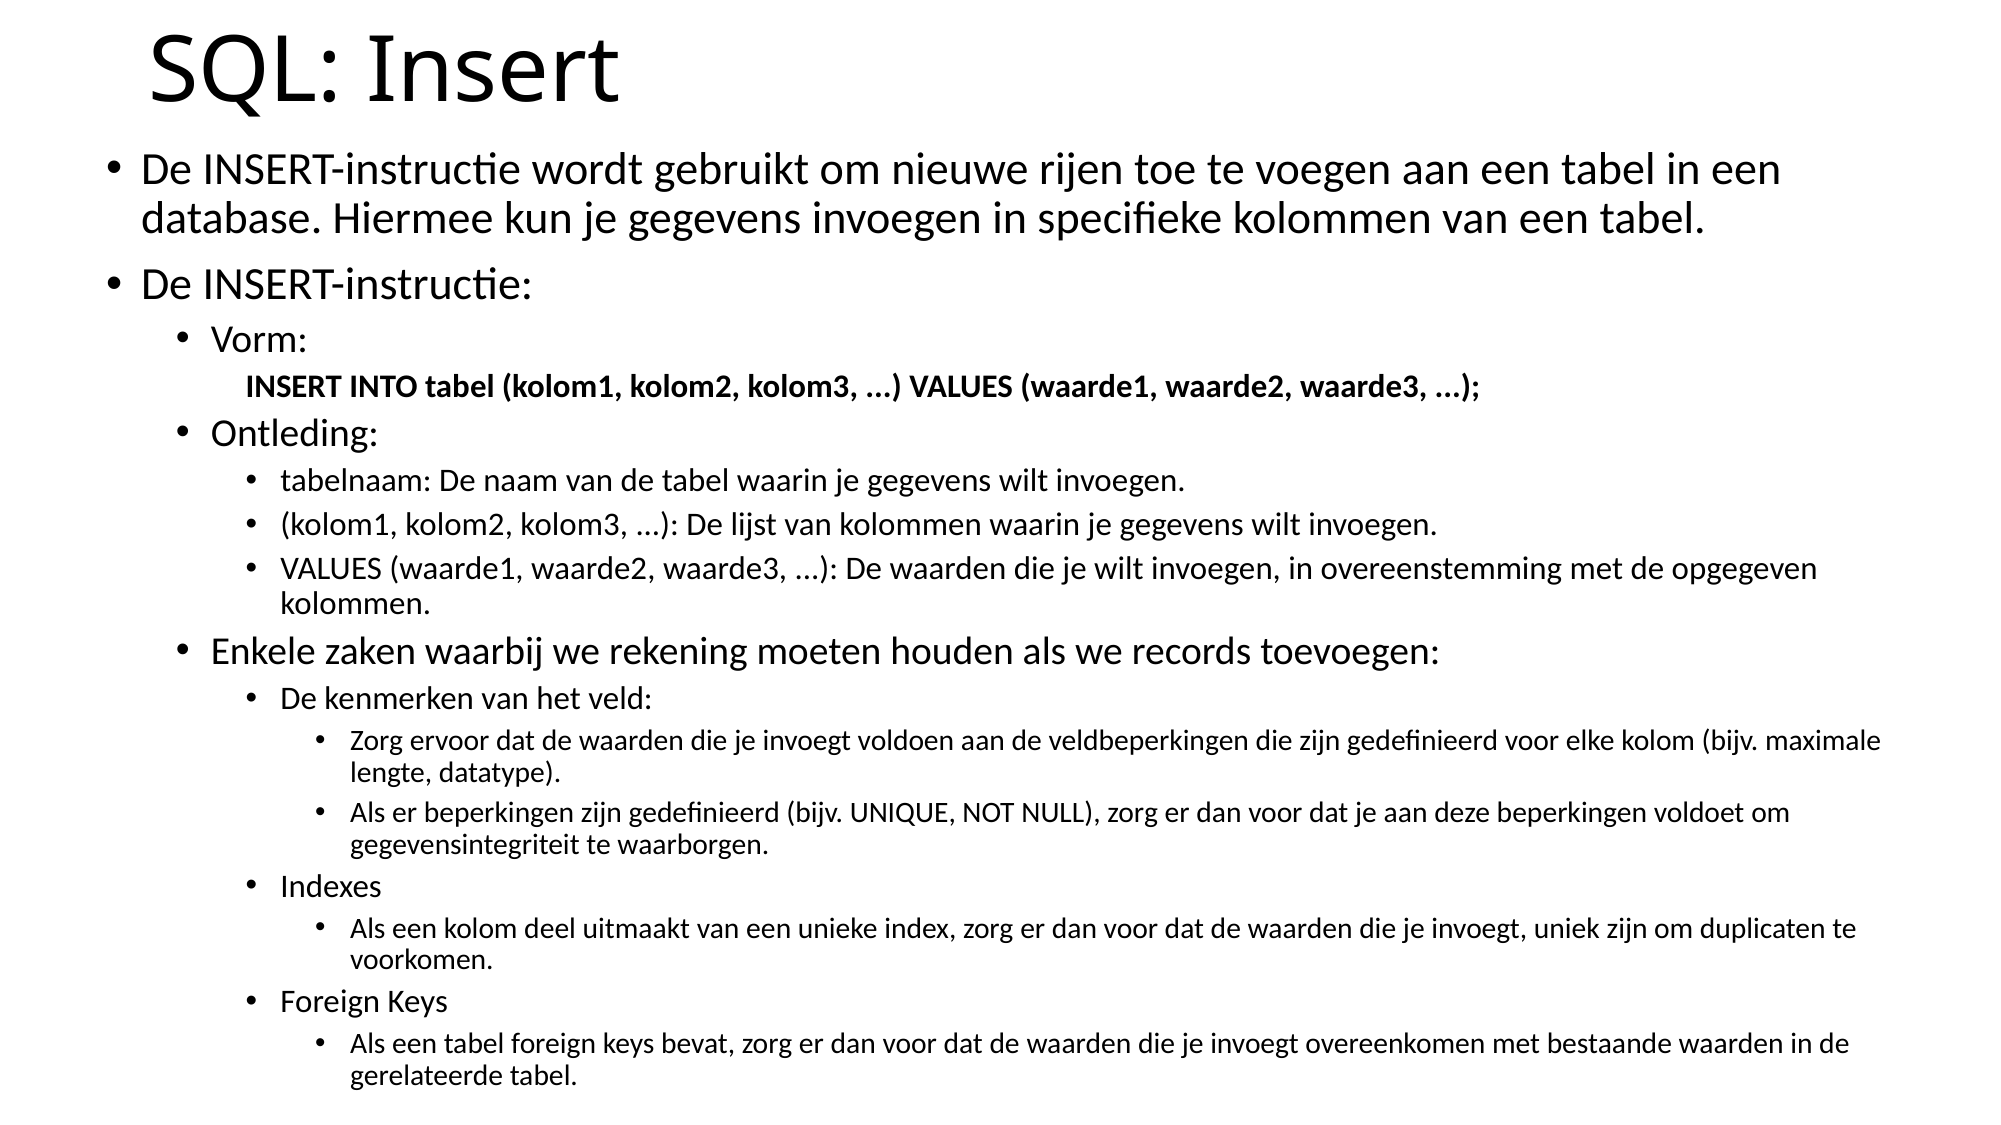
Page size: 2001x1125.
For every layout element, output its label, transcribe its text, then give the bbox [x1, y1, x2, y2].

title SQL: Insert [133, 7, 1859, 137]
list De INSERT-instructie wordt gebruikt om nieuwe rijen toe te voegen aan een tabel in een database. Hiermee kun je gegevens invoegen in specifieke kolommen van een tabel. De INSERT-instructie: Vorm: INSERT INTO tabel (kolom1, kolom2, kolom3, ...) VALUES (waarde1, waarde2, waarde3, ...); Ontleding: tabelnaam: De naam van de tabel waarin je gegevens wilt invoegen. (kolom1, kolom2, kolom3, ...): De lijst van kolommen waarin je gegevens wilt invoegen. VALUES (waarde1, waarde2, waarde3, ...): De waarden die je wilt invoegen, in overeenstemming met de opgegeven kolommen. Enkele zaken waarbij we rekening moeten houden als we records toevoegen: De kenmerken van het veld: Zorg ervoor dat de waarden die je invoegt voldoen aan de veldbeperkingen die zijn gedefinieerd voor elke kolom (bijv. maximale lengte, datatype). Als er beperkingen zijn gedefinieerd (bijv. UNIQUE, NOT NULL), zorg er dan voor dat je aan deze beperkingen voldoet om gegevensintegriteit te waarborgen. Indexes Als een kolom deel uitmaakt van een unieke index, zorg er dan voor dat de waarden die je invoegt, uniek zijn om duplicaten te voorkomen. Foreign Keys Als een tabel foreign keys bevat, zorg er dan voor dat de waarden die je invoegt overeenkomen met bestaande waarden in de gerelateerde tabel. [91, 137, 1982, 1110]
